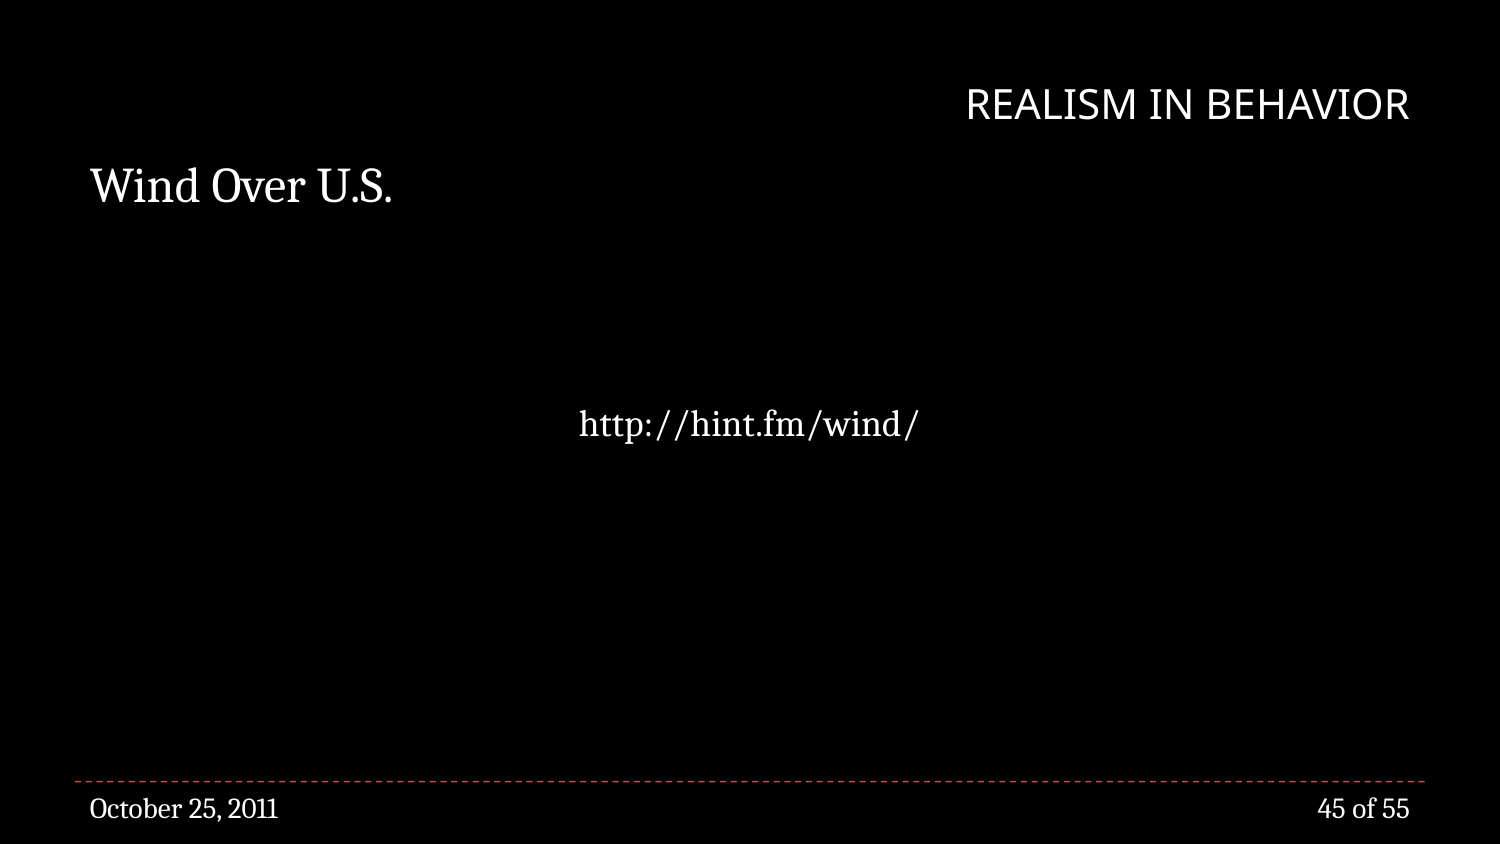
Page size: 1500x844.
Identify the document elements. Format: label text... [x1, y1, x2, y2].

footer October 25, 2011 [75, 782, 963, 827]
slide_number 45 of 55 [975, 781, 1425, 827]
list Wind Over U.S. [75, 121, 1425, 244]
title Realism in Behavior [75, 61, 1425, 121]
text_box http://hint.fm/wind/ [564, 391, 936, 452]
